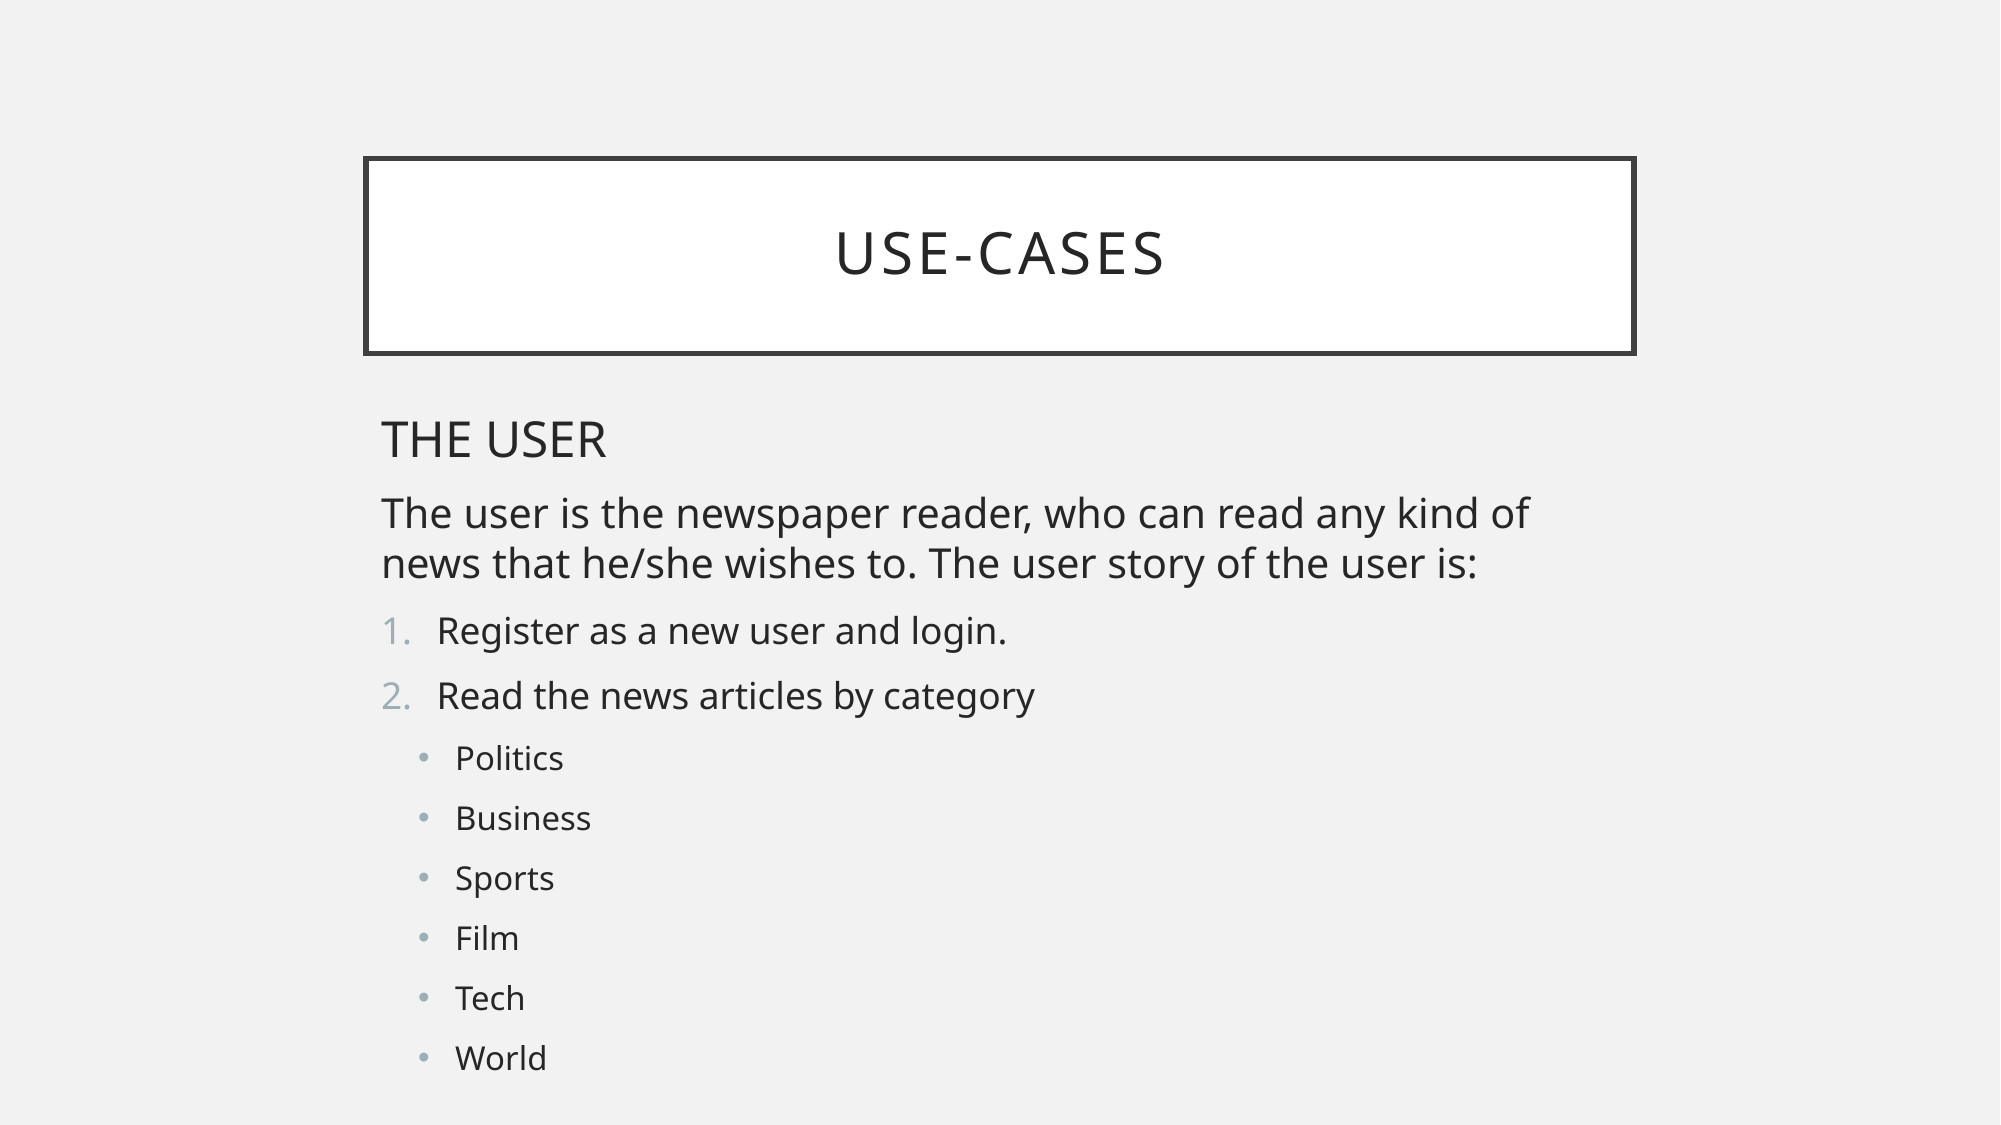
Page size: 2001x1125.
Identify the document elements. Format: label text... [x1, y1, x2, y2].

list THE USER The user is the newspaper reader, who can read any kind of news that he/she wishes to. The user story of the user is: Register as a new user and login. Read the news articles by category Politics Business Sports Film Tech World [366, 400, 1634, 1090]
title USE-CASES [363, 156, 1637, 356]
